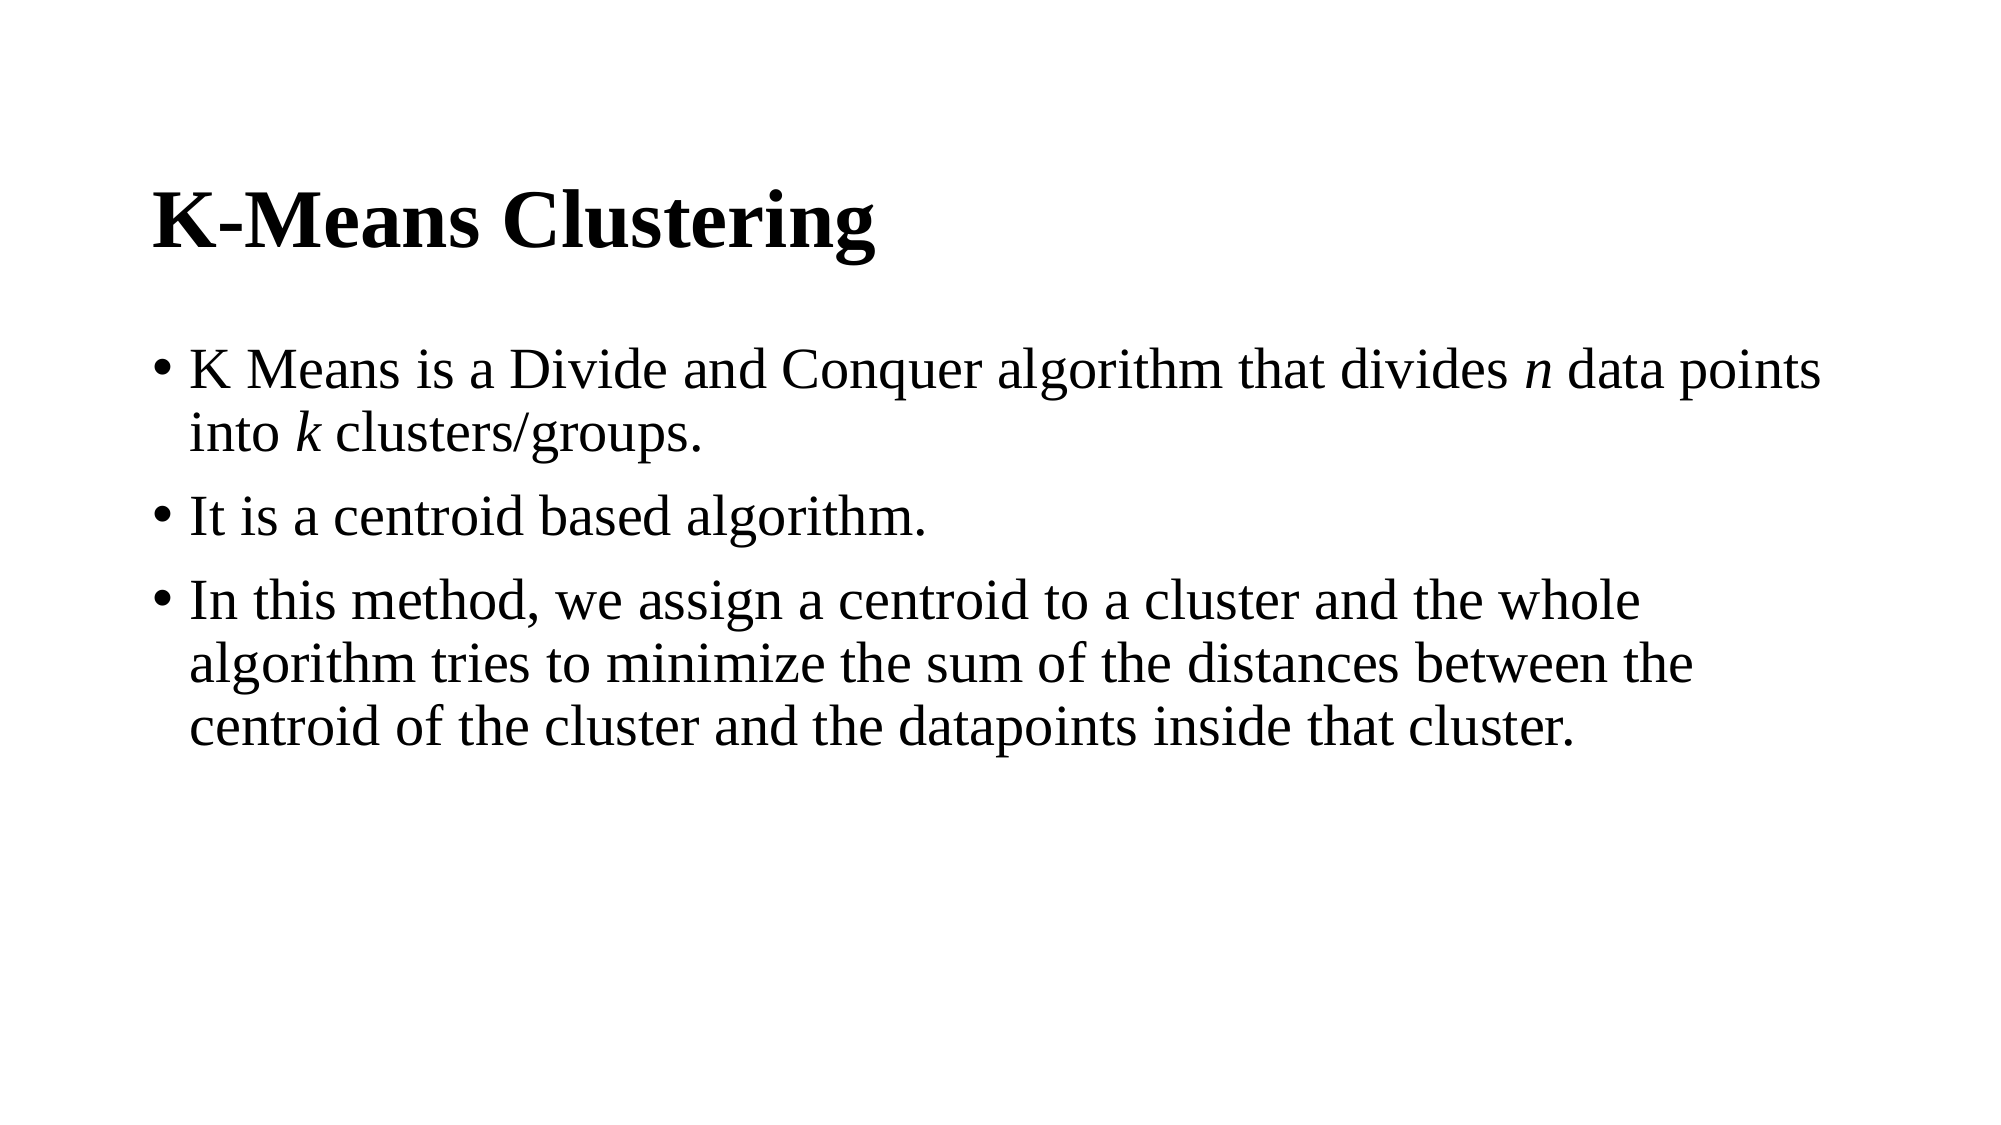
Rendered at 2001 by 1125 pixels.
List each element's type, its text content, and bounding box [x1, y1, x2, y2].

list K Means is a Divide and Conquer algorithm that divides n data points into k clusters/groups. It is a centroid based algorithm. In this method, we assign a centroid to a cluster and the whole algorithm tries to minimize the sum of the distances between the centroid of the cluster and the datapoints inside that cluster. [137, 331, 1863, 869]
title K-Means Clustering [137, 111, 1863, 330]
